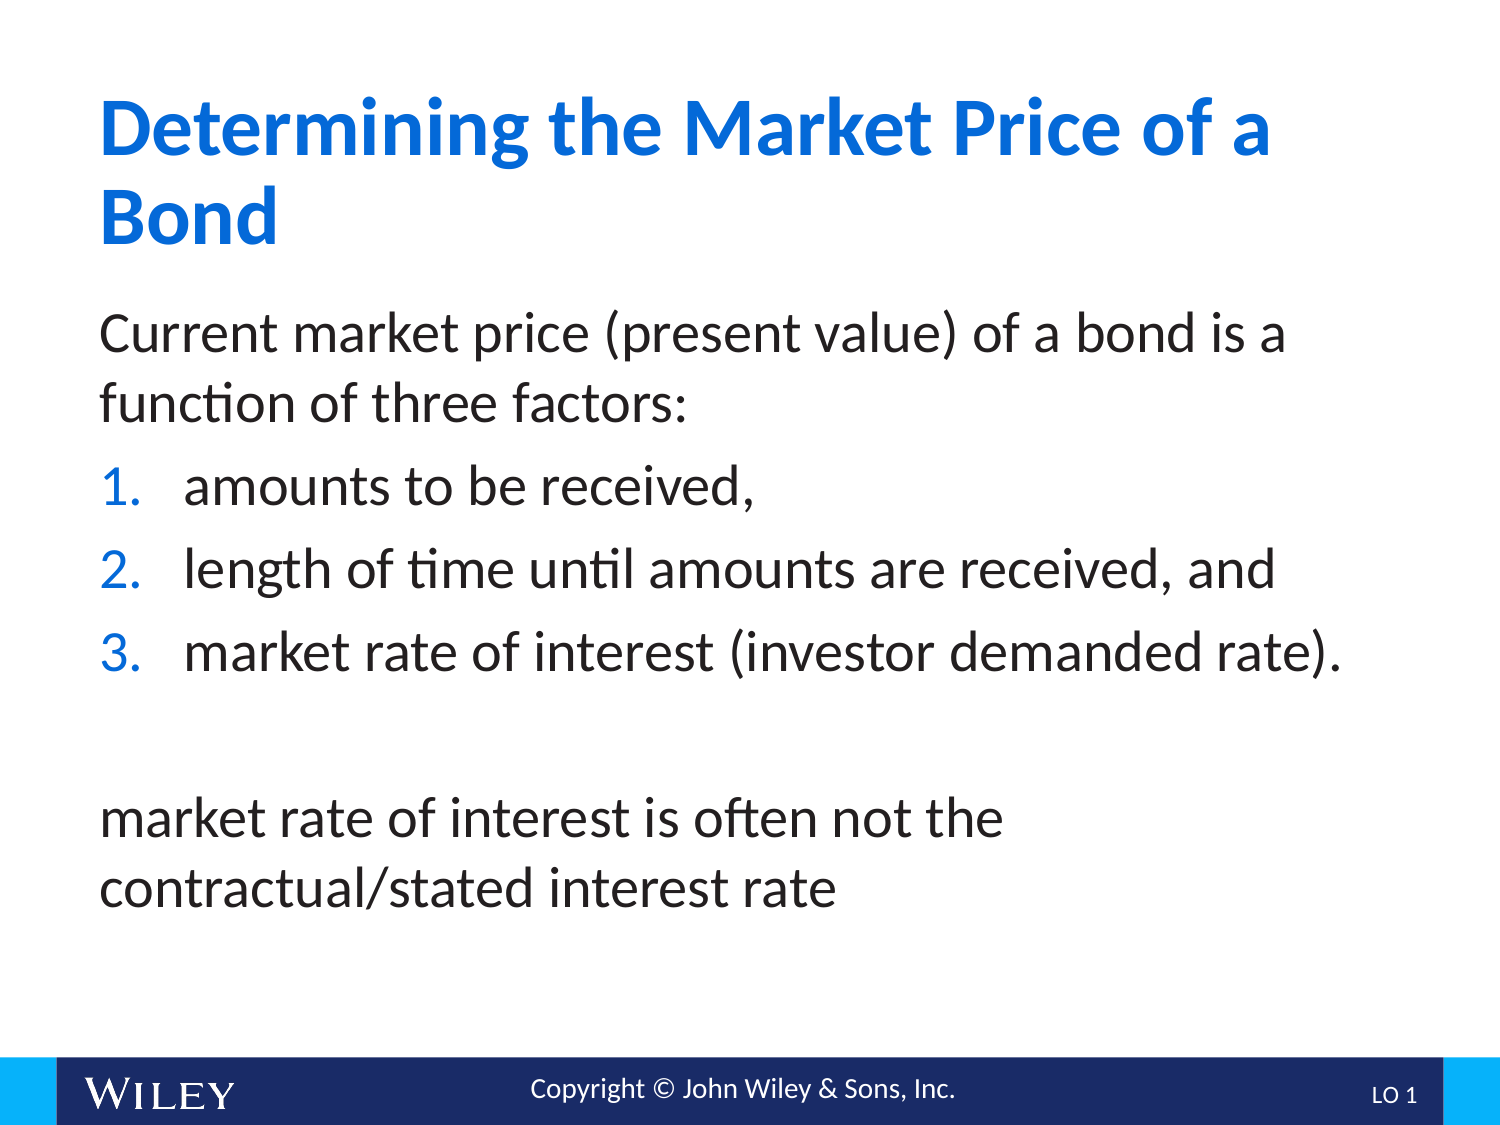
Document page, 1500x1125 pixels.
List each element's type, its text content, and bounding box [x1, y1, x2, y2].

list Current market price (present value) of a bond is a function of three factors: amounts to be received, length of time until amounts are received, and market rate of interest (investor demanded rate). market rate of interest is often not the contractual/stated interest rate [84, 286, 1416, 1048]
title Determining the Market Price of a Bond [84, 75, 1416, 247]
list L O 1 [1309, 1065, 1433, 1125]
